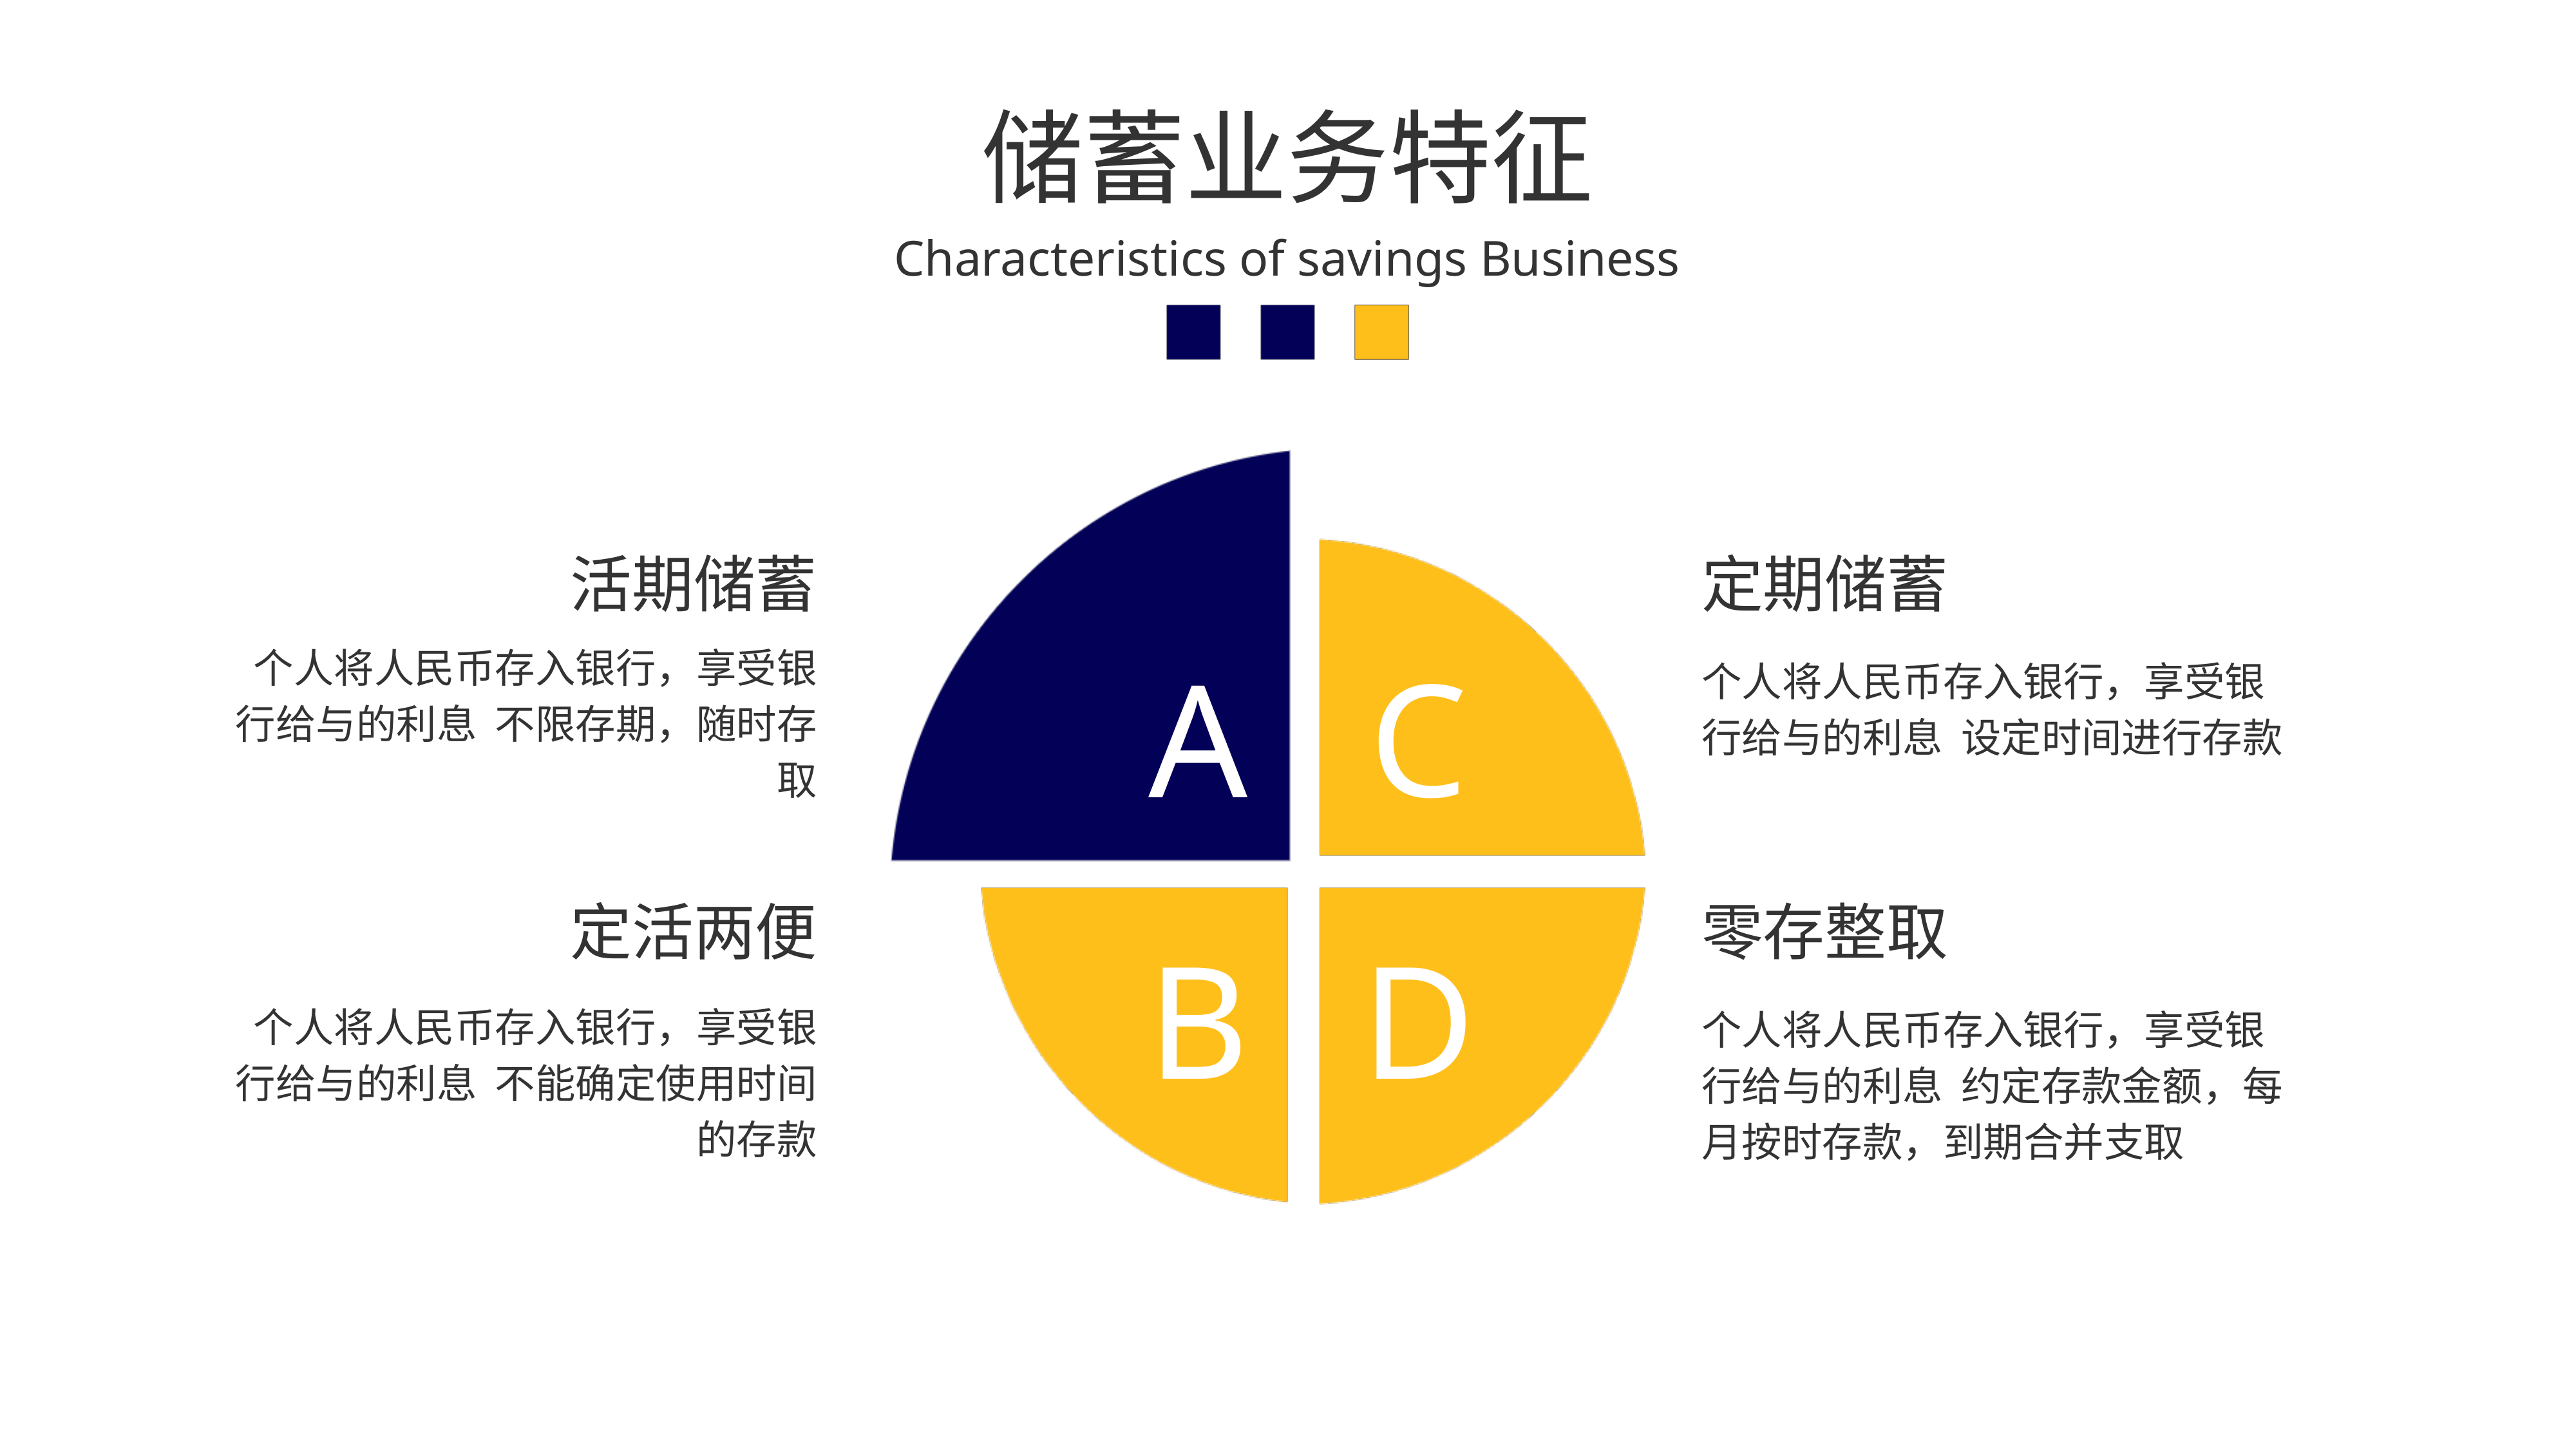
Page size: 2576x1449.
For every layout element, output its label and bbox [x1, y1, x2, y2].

text_box [889, 449, 1648, 1207]
text_box [1702, 548, 2320, 817]
text_box [174, 896, 811, 1163]
text_box [701, 117, 1873, 363]
text_box [193, 548, 811, 804]
text_box [1702, 896, 2320, 1166]
